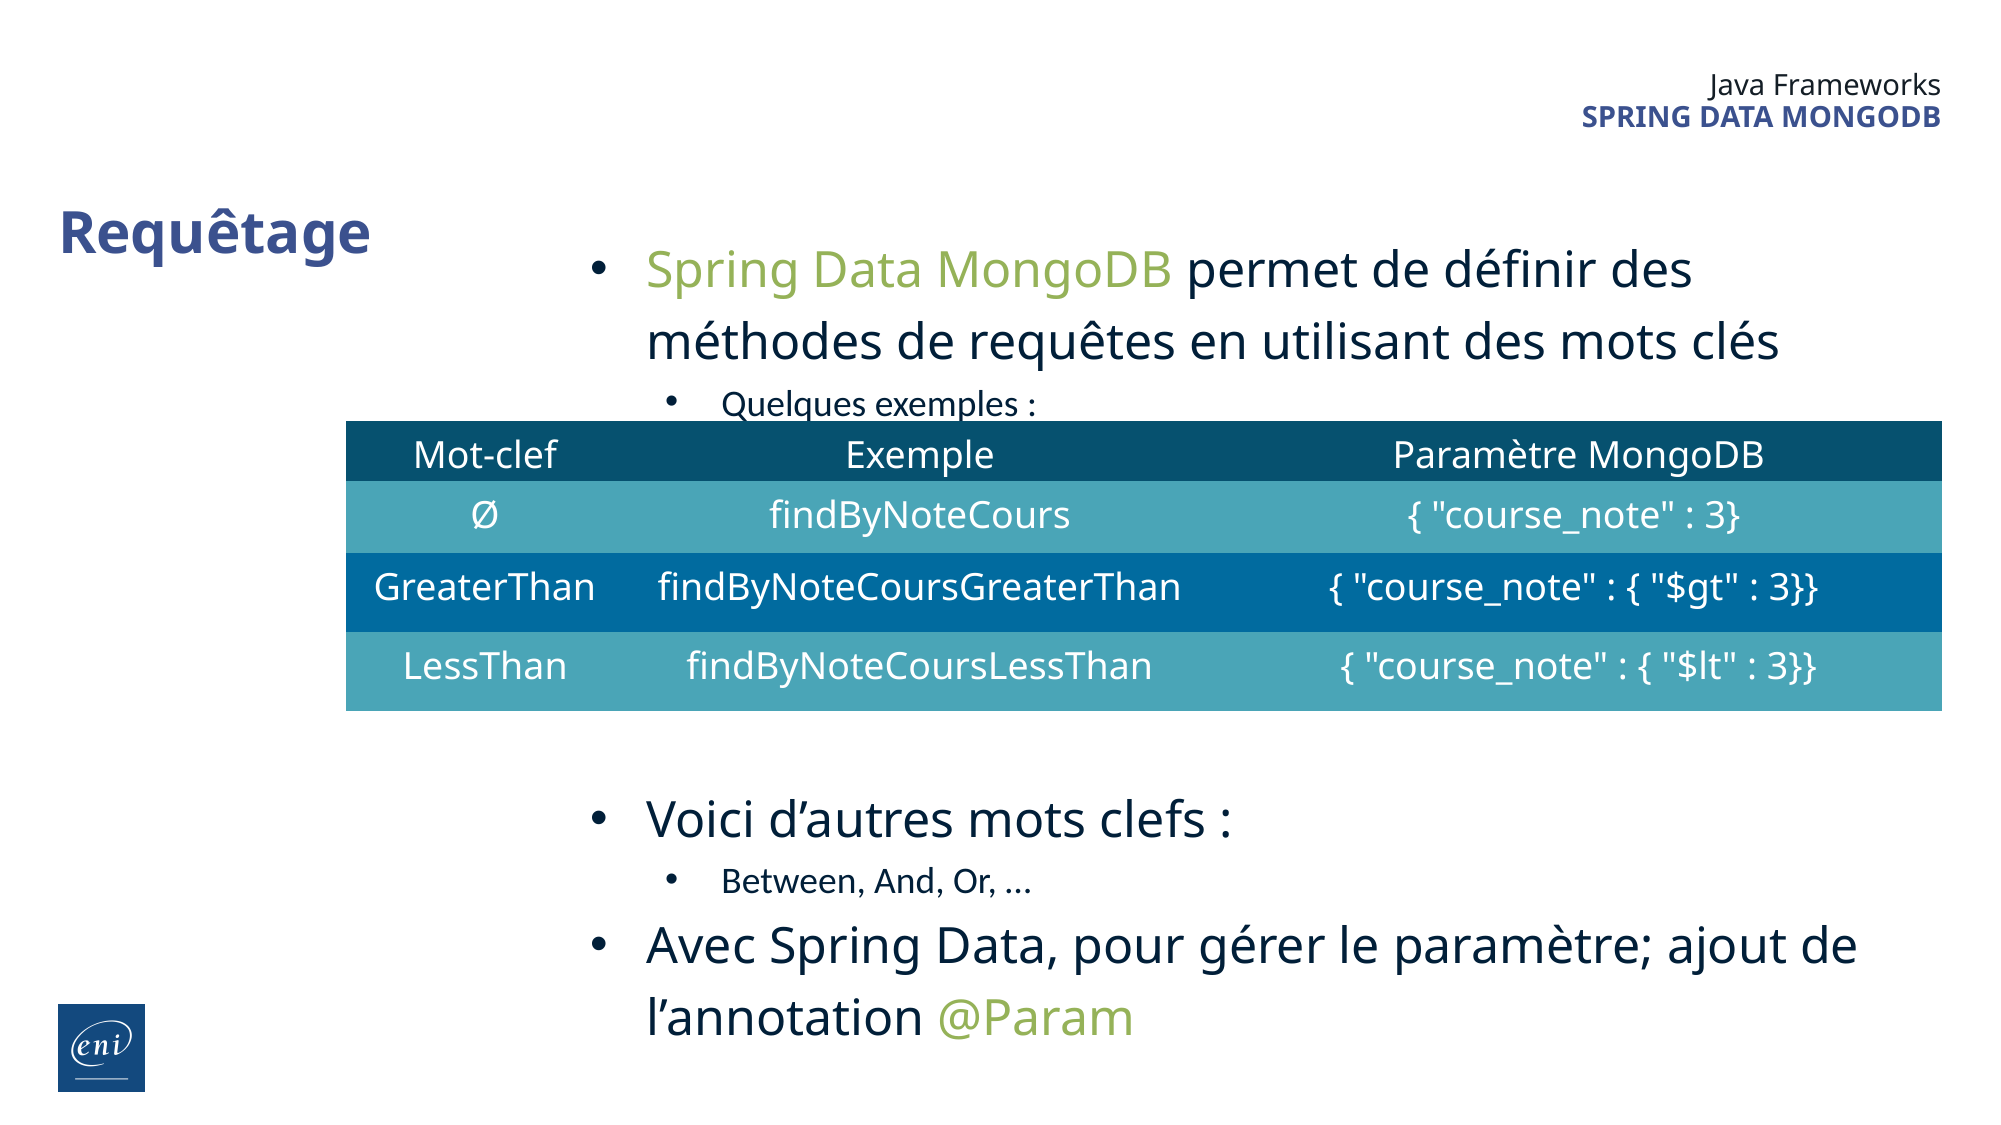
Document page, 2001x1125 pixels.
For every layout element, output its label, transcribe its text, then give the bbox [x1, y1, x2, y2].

table_cell LessThan [346, 632, 624, 711]
table_cell findByNoteCoursGreaterThan [624, 553, 1216, 632]
table_cell findByNoteCours [624, 481, 1216, 553]
table_cell { "course_note" : 3} [1216, 481, 1942, 553]
table_header Mot-clef [346, 421, 624, 481]
text_box Java Frameworks Spring data MongoDB [627, 70, 1942, 160]
table_cell GreaterThan [346, 553, 624, 632]
table_cell { "course_note" : { "$lt" : 3}} [1216, 632, 1942, 711]
table_cell Ø [346, 481, 624, 553]
text_box Spring Data MongoDB permet de définir des méthodes de requêtes en utilisant des mots clés Quelques exemples : Voici d’autres mots clefs : Between, And, Or, … Avec Spring Data, pour gérer le paramètre; ajout de l’annotation @Param [575, 218, 1942, 421]
table_cell findByNoteCoursLessThan [624, 632, 1216, 711]
text_box Spring Data MongoDB permet de définir des méthodes de requêtes en utilisant des mots clés Quelques exemples : Voici d’autres mots clefs : Between, And, Or, … Avec Spring Data, pour gérer le paramètre; ajout de l’annotation @Param [575, 711, 1942, 1053]
table_header Exemple [624, 421, 1216, 481]
table_header Paramètre MongoDB [1216, 421, 1942, 481]
text_box Requêtage [58, 203, 526, 929]
picture [58, 1004, 145, 1092]
table_cell { "course_note" : { "$gt" : 3}} [1216, 553, 1942, 632]
